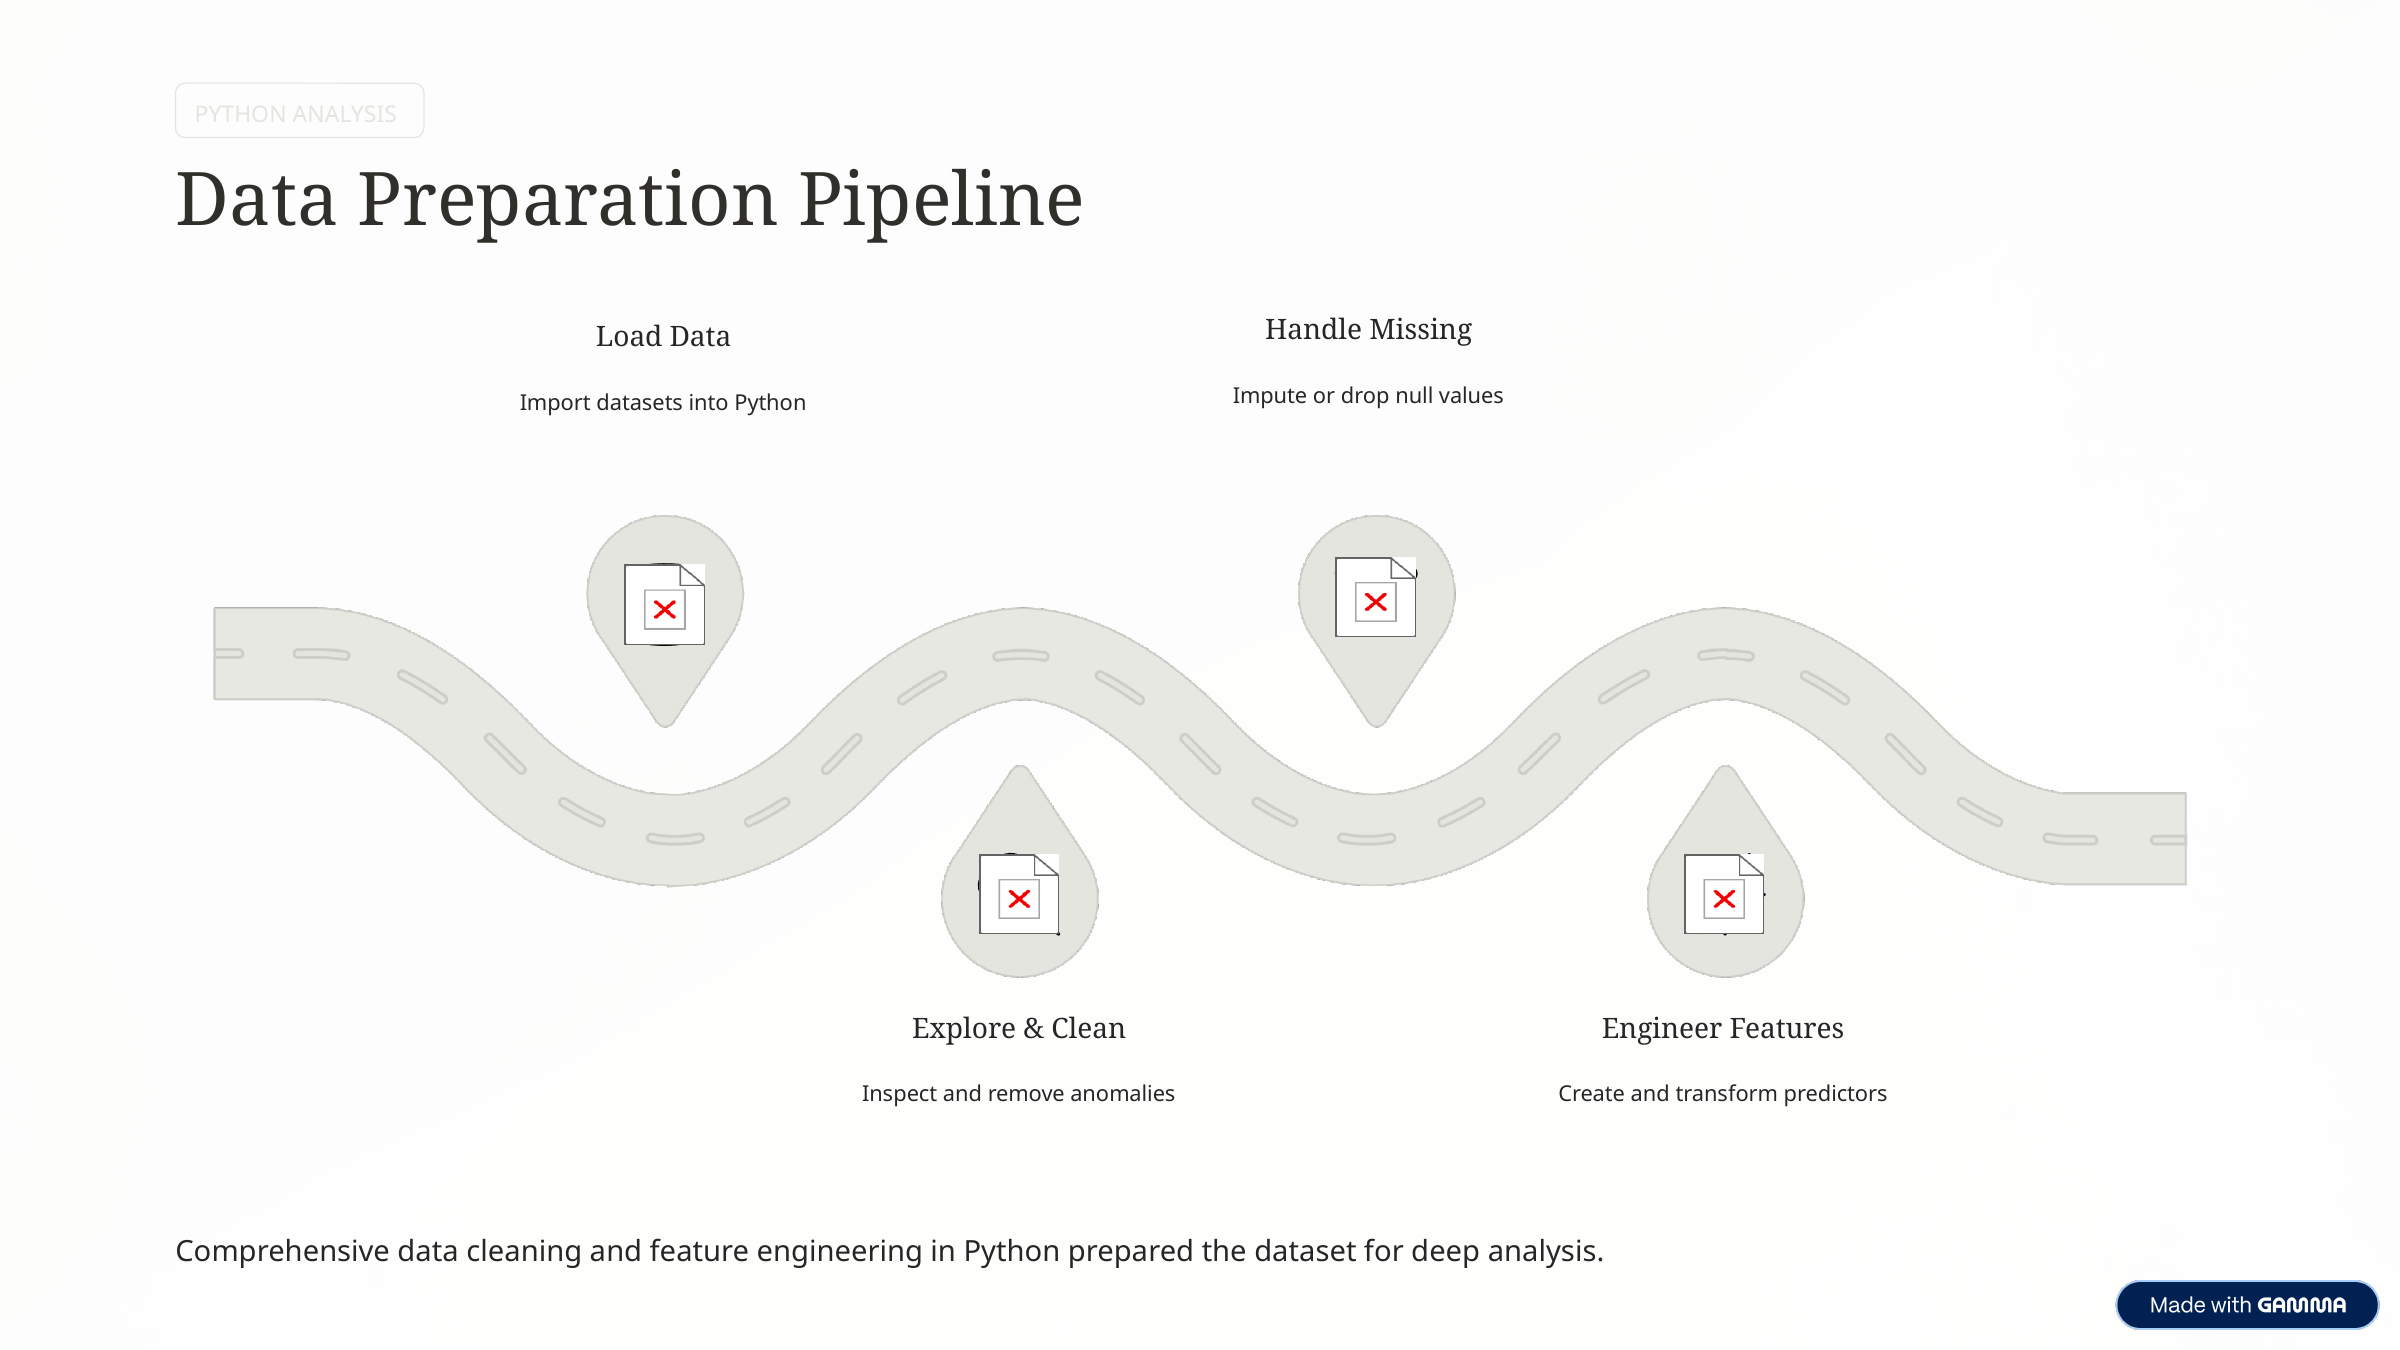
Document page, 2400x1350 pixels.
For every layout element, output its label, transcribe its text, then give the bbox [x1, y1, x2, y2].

picture [2106, 1271, 2389, 1339]
picture [175, 275, 2225, 1198]
text_box Comprehensive data cleaning and feature engineering in Python prepared the dataset for deep analysis. [175, 1224, 2225, 1267]
text_box PYTHON ANALYSIS [194, 93, 405, 128]
text_box [175, 83, 424, 138]
text_box Data Preparation Pipeline [175, 147, 1026, 240]
